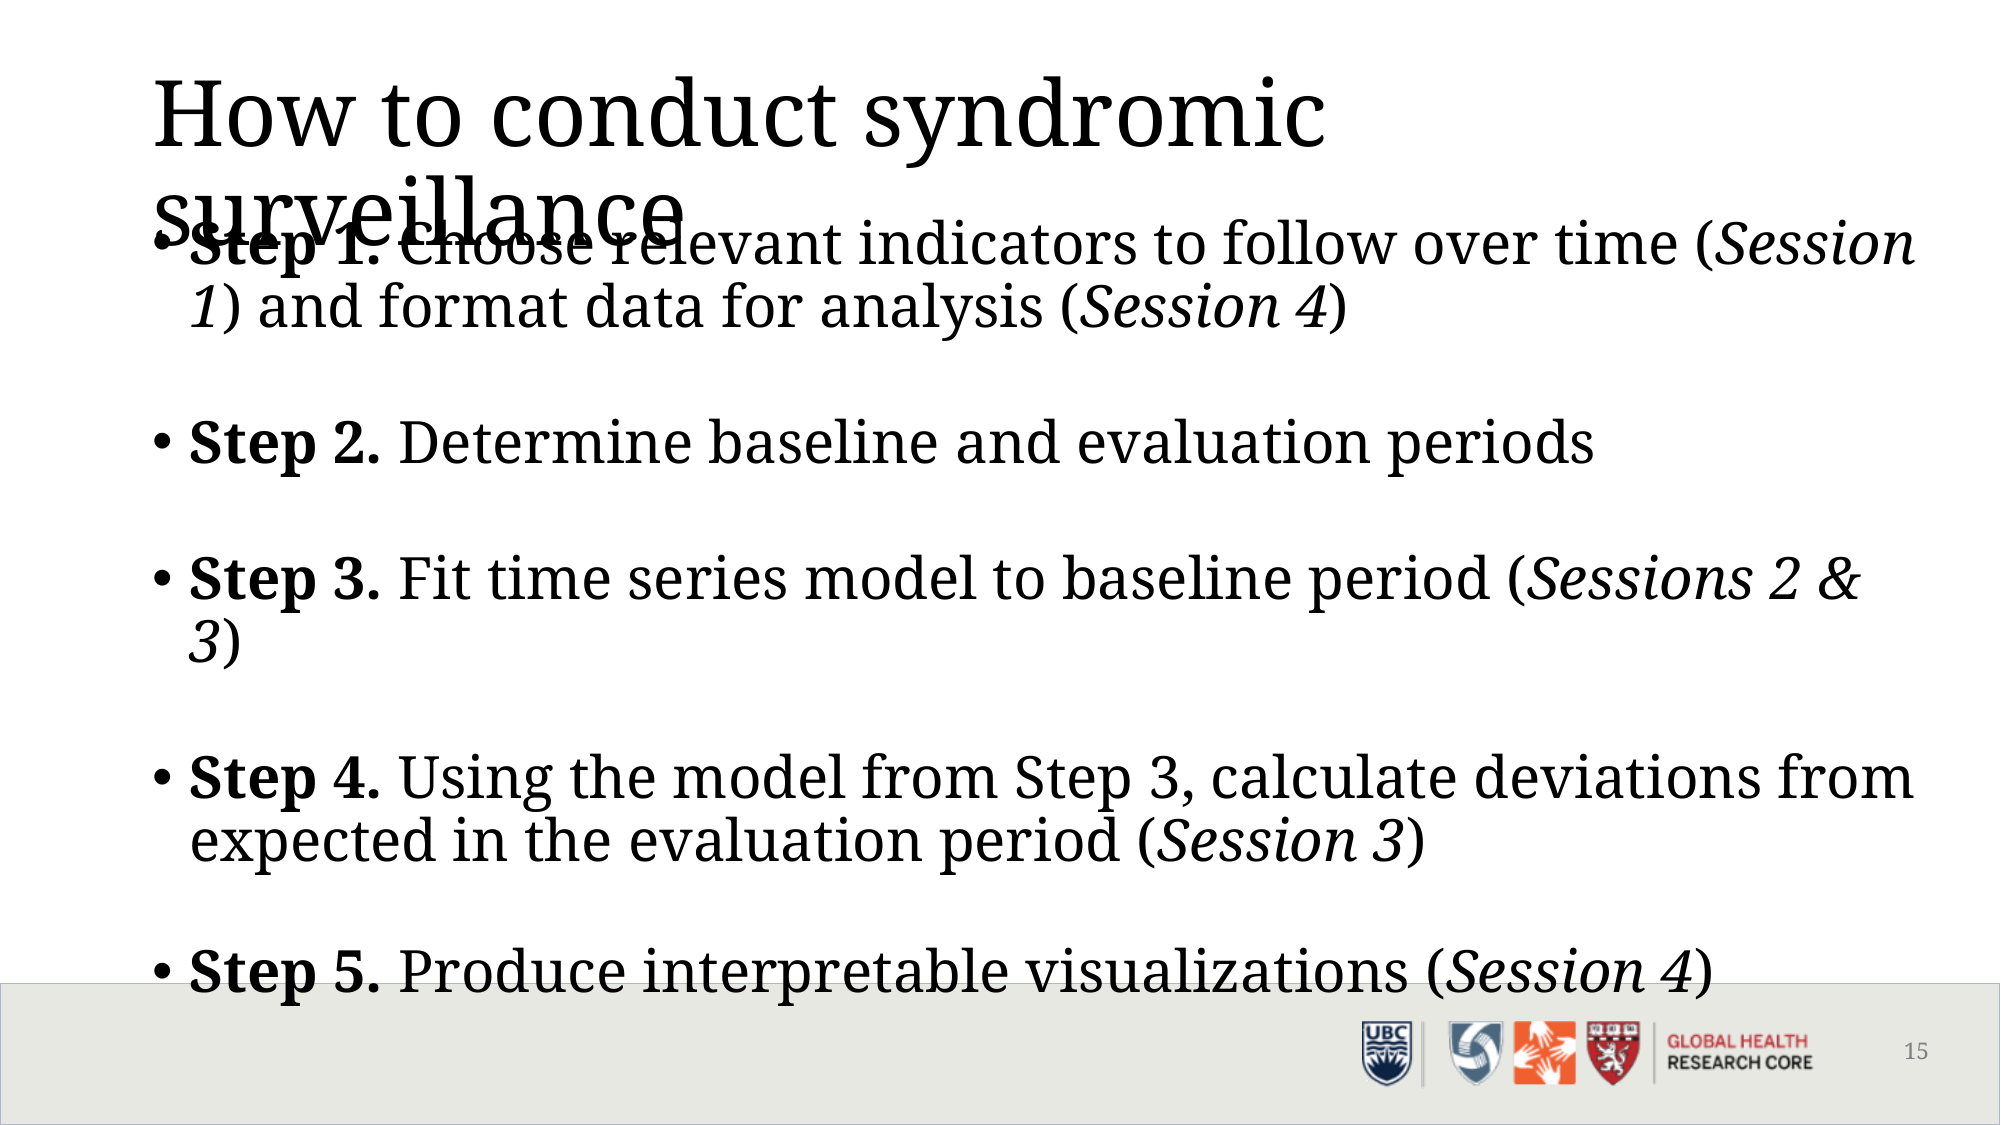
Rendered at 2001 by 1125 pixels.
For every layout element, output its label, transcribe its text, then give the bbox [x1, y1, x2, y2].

text_box How to conduct syndromic surveillance [137, 59, 1863, 206]
picture [1362, 1021, 1859, 1114]
text_box Step 1. Choose relevant indicators to follow over time (Session 1) and format data for analysis (Session 4) Step 2. Determine baseline and evaluation periods Step 3. Fit time series model to baseline period (Sessions 2 & 3) Step 4. Using the model from Step 3, calculate deviations from expected in the evaluation period (Session 3) Step 5. Produce interpretable visualizations (Session 4) [137, 206, 1934, 919]
